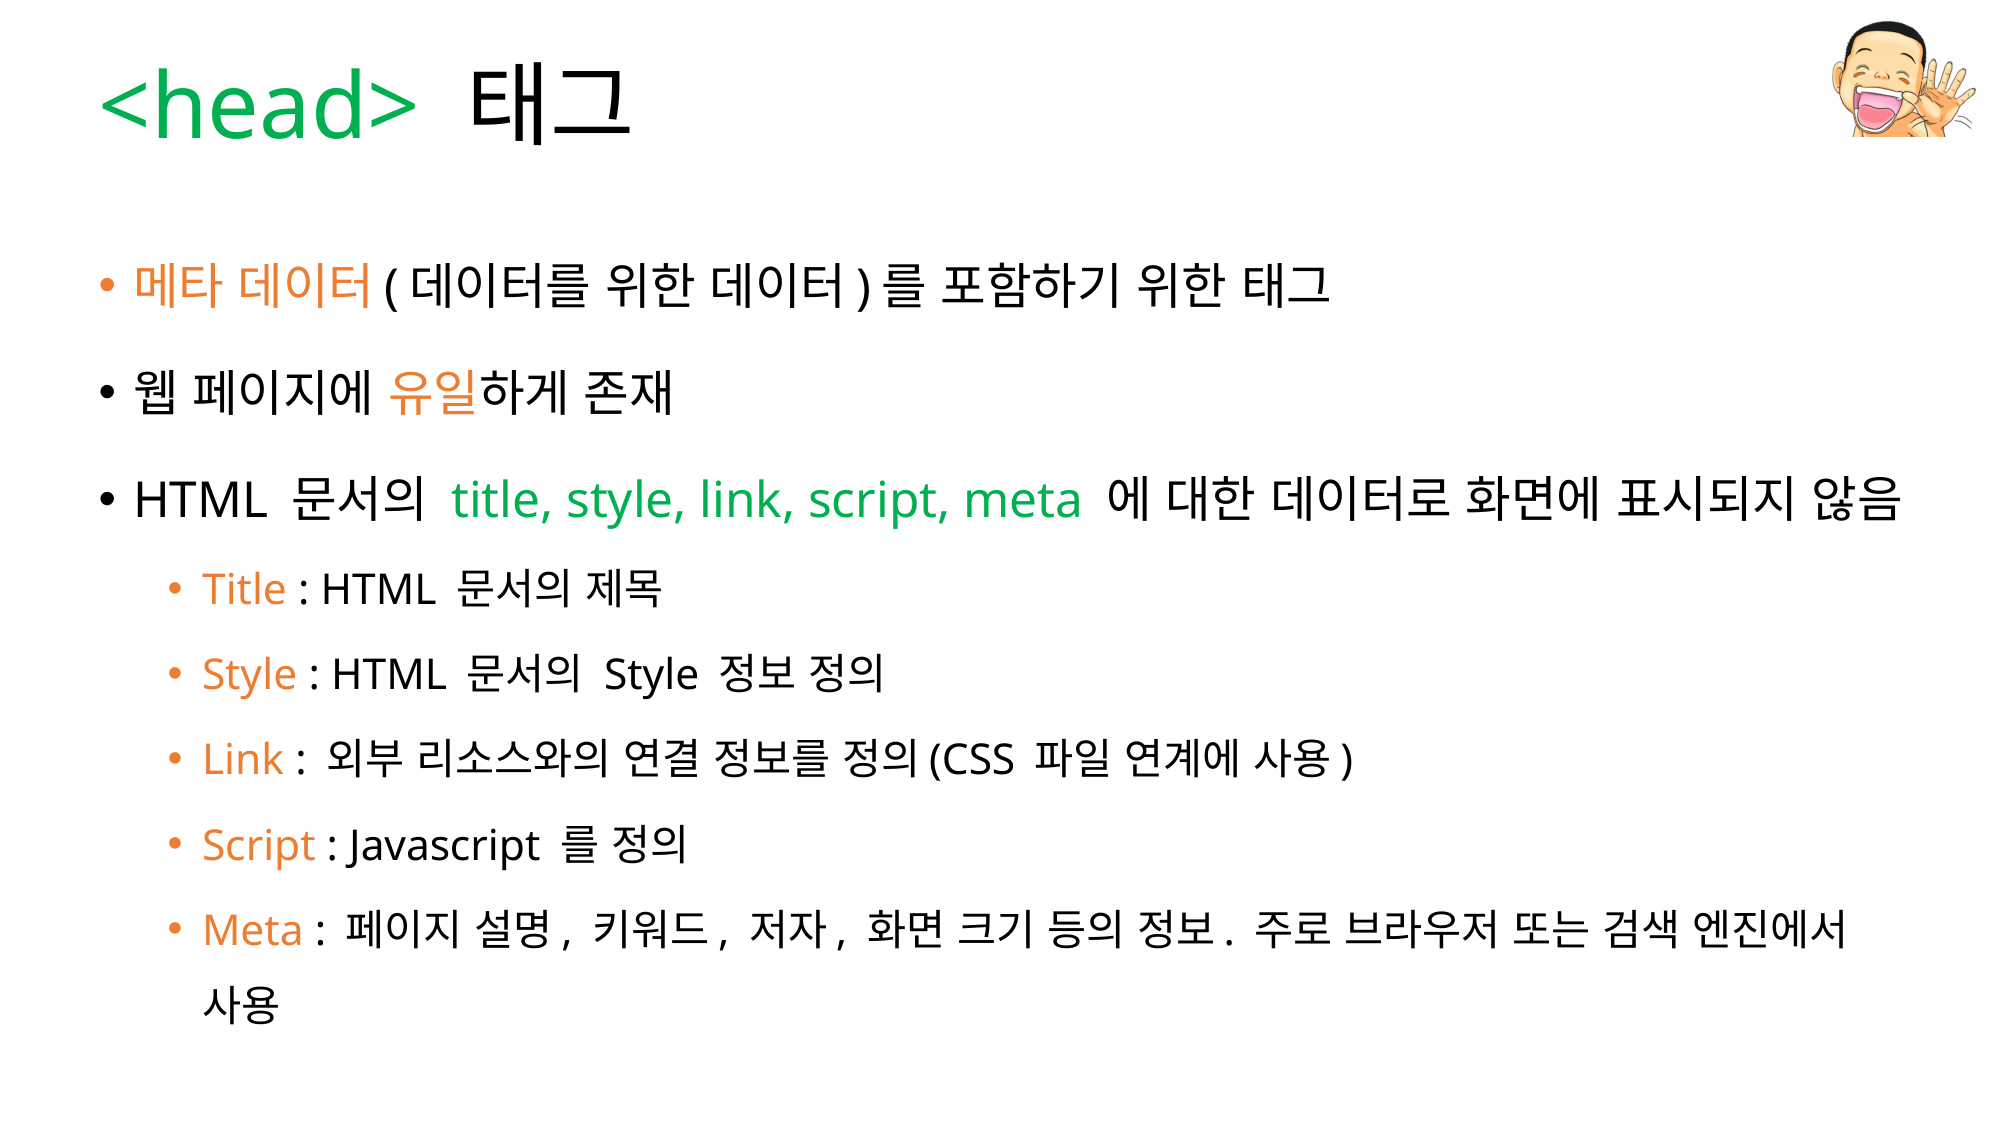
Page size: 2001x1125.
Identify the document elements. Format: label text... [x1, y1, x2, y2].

picture [1931, 0, 2000, 137]
title <head> 태그 [83, 0, 1931, 217]
list 메타 데이터(데이터를 위한 데이터)를 포함하기 위한 태그 웹 페이지에 유일하게 존재 HTML 문서의 title, style, link, script, meta 에 대한 데이터로 화면에 표시되지 않음 Title : HTML 문서의 제목 Style : HTML 문서의 Style 정보 정의 Link : 외부 리소스와의 연결 정보를 정의(CSS 파일 연계에 사용) Script : Javascript 를 정의 Meta : 페이지 설명, 키워드, 저자, 화면 크기 등의 정보. 주로 브라우저 또는 검색 엔진에서 사용 [83, 217, 1931, 1125]
